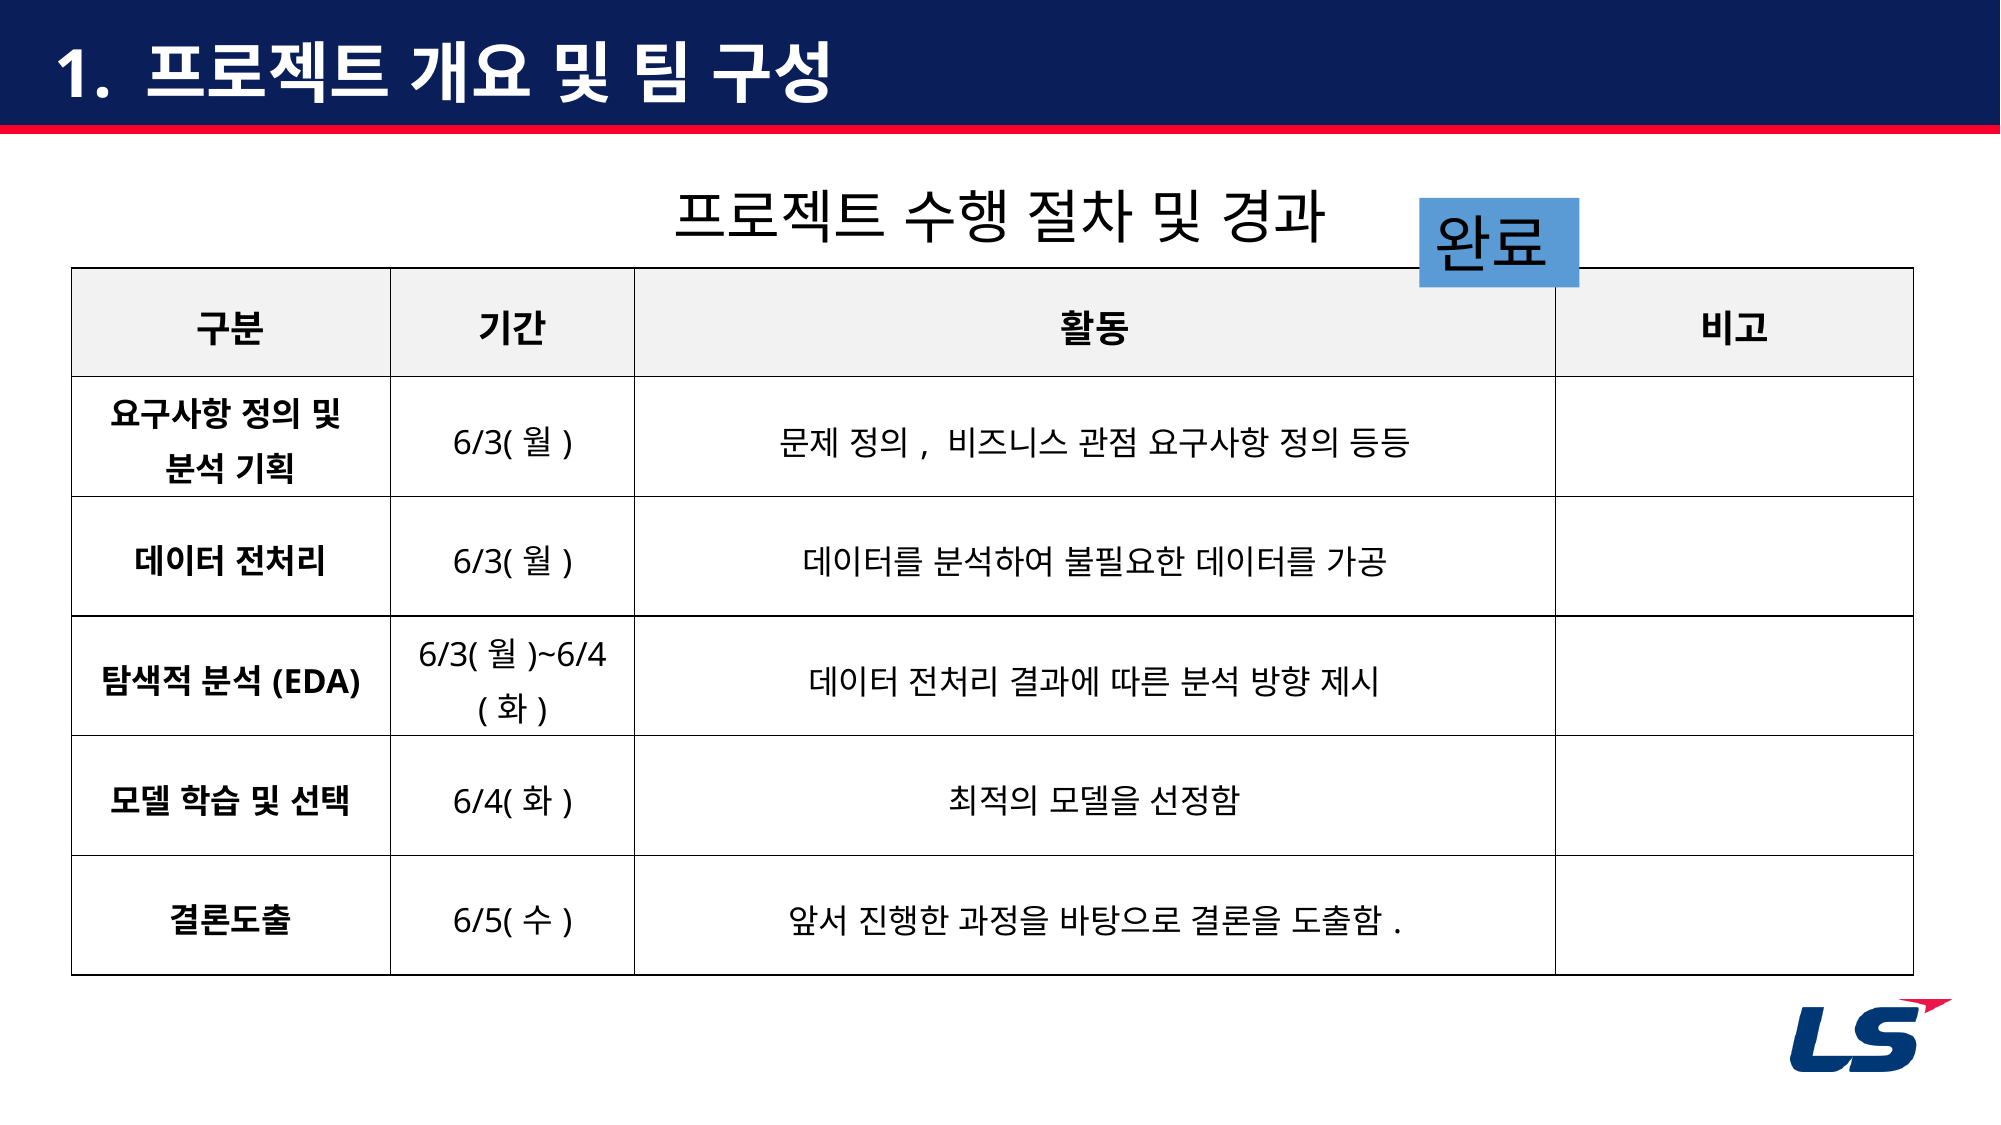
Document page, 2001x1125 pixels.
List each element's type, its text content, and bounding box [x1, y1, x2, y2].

text_box 1. 프로젝트 개요 및 팀 구성 [40, 23, 1428, 119]
picture [1790, 999, 1952, 1073]
table_header 활동 [635, 269, 1555, 376]
table_cell 6/3(월) [391, 377, 634, 496]
table_cell 데이터 전처리 결과에 따른 분석 방향 제시 [635, 617, 1555, 735]
table_cell 결론도출 [72, 856, 390, 974]
text_box 프로젝트 수행 절차 및 경과 [543, 173, 1457, 258]
table_cell [1556, 736, 1913, 855]
table_cell [1556, 856, 1913, 974]
table_cell 데이터 전처리 [72, 497, 390, 615]
table_cell [1556, 497, 1913, 615]
table_header 구분 [72, 269, 390, 376]
table_cell 6/3(월)~6/4(화) [391, 617, 634, 735]
table_header 비고 [1556, 269, 1913, 376]
text_box 완료 [1419, 197, 1580, 288]
table_cell 6/4(화) [391, 736, 634, 855]
table_cell 모델 학습 및 선택 [72, 736, 390, 855]
table_cell 최적의 모델을 선정함 [635, 736, 1555, 855]
table_cell 앞서 진행한 과정을 바탕으로 결론을 도출함. [635, 856, 1555, 974]
table_header 기간 [391, 269, 634, 376]
table_cell [1556, 617, 1913, 735]
table_cell 데이터를 분석하여 불필요한 데이터를 가공 [635, 497, 1555, 615]
table_cell 문제 정의, 비즈니스 관점 요구사항 정의 등등 [635, 377, 1555, 496]
table_cell 요구사항 정의 및 분석 기획 [72, 377, 390, 496]
text_box [0, 0, 2000, 125]
table_cell [1556, 377, 1913, 496]
table_cell 6/5(수) [391, 856, 634, 974]
table_cell 6/3(월) [391, 497, 634, 615]
table_cell 탐색적 분석(EDA) [72, 617, 390, 735]
